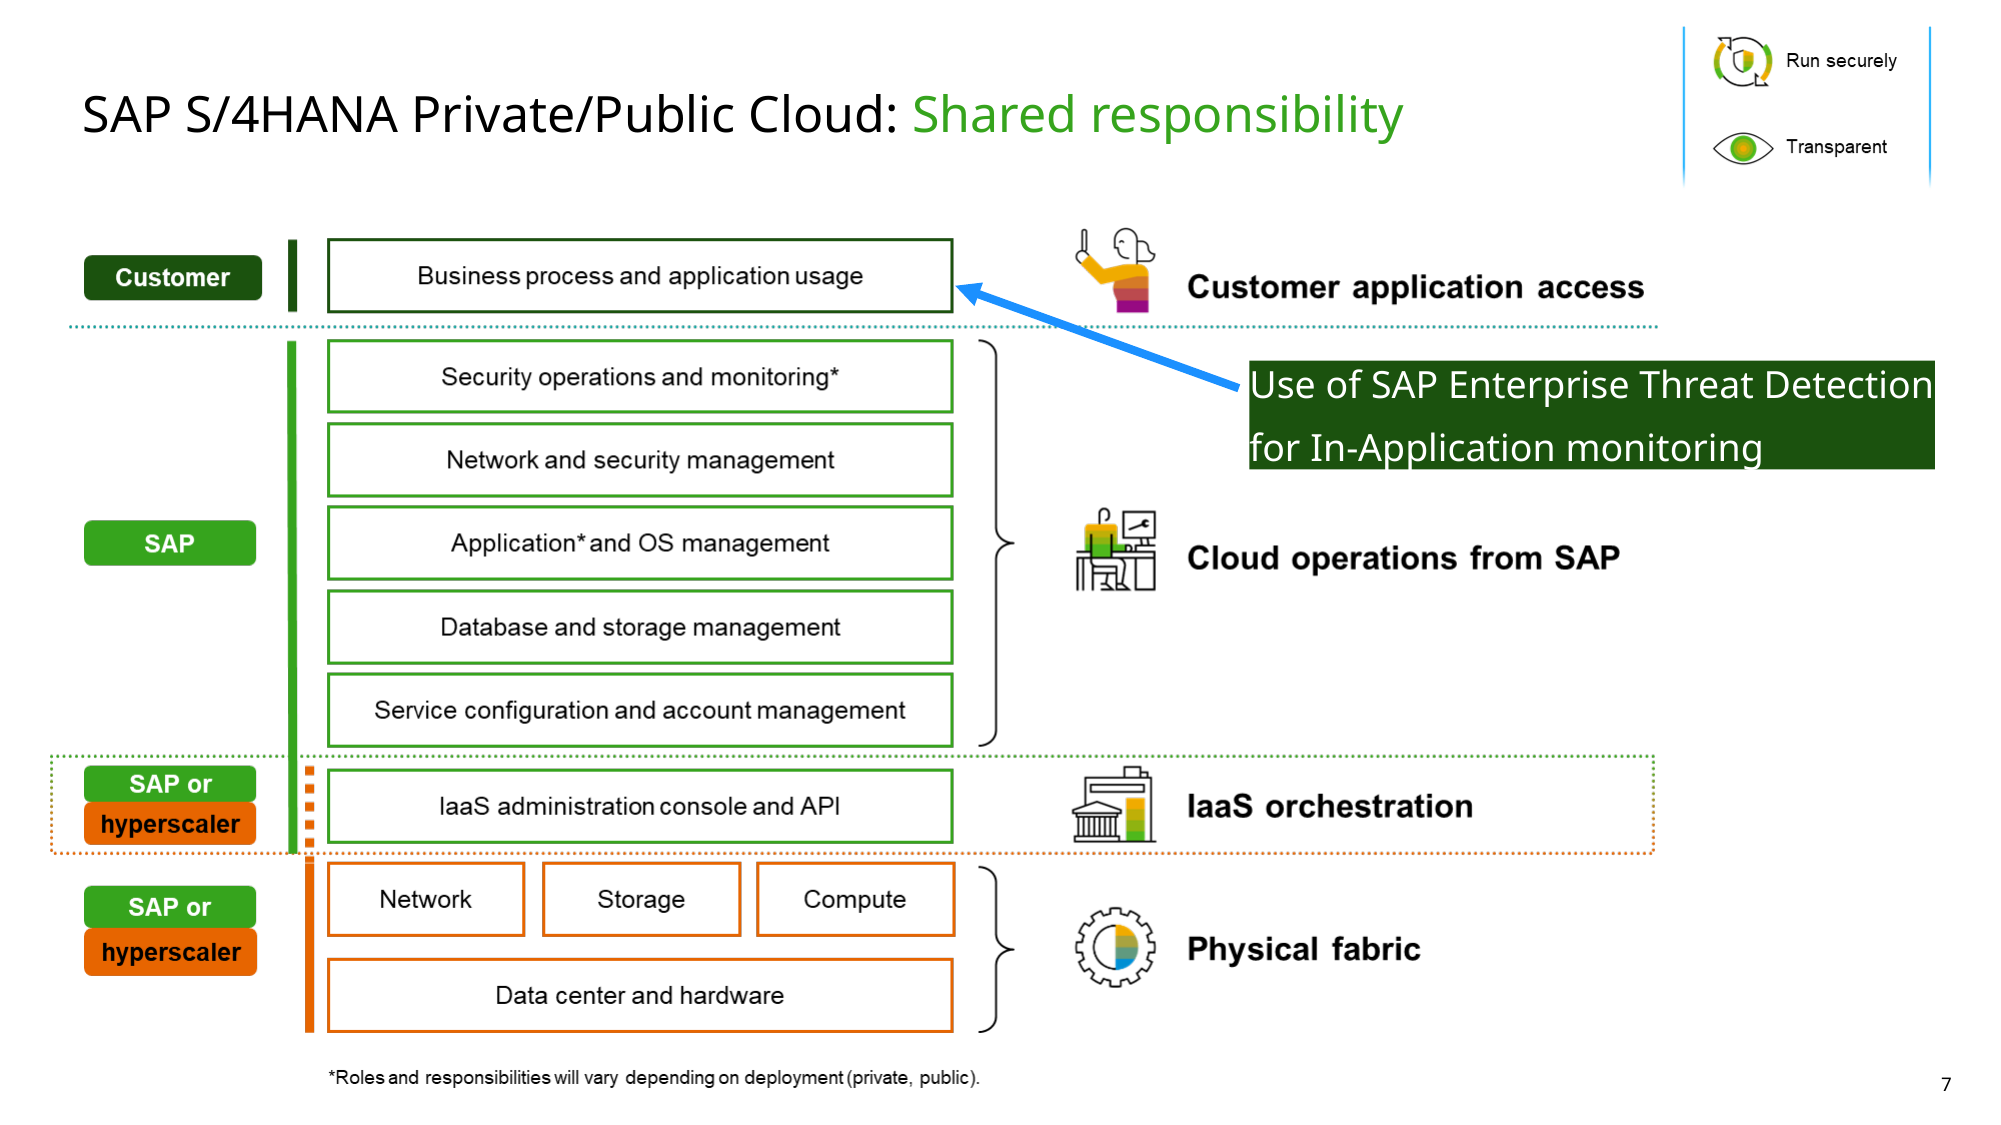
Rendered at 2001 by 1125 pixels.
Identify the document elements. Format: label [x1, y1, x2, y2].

text_box [954, 285, 1240, 389]
picture [50, 24, 1951, 1101]
